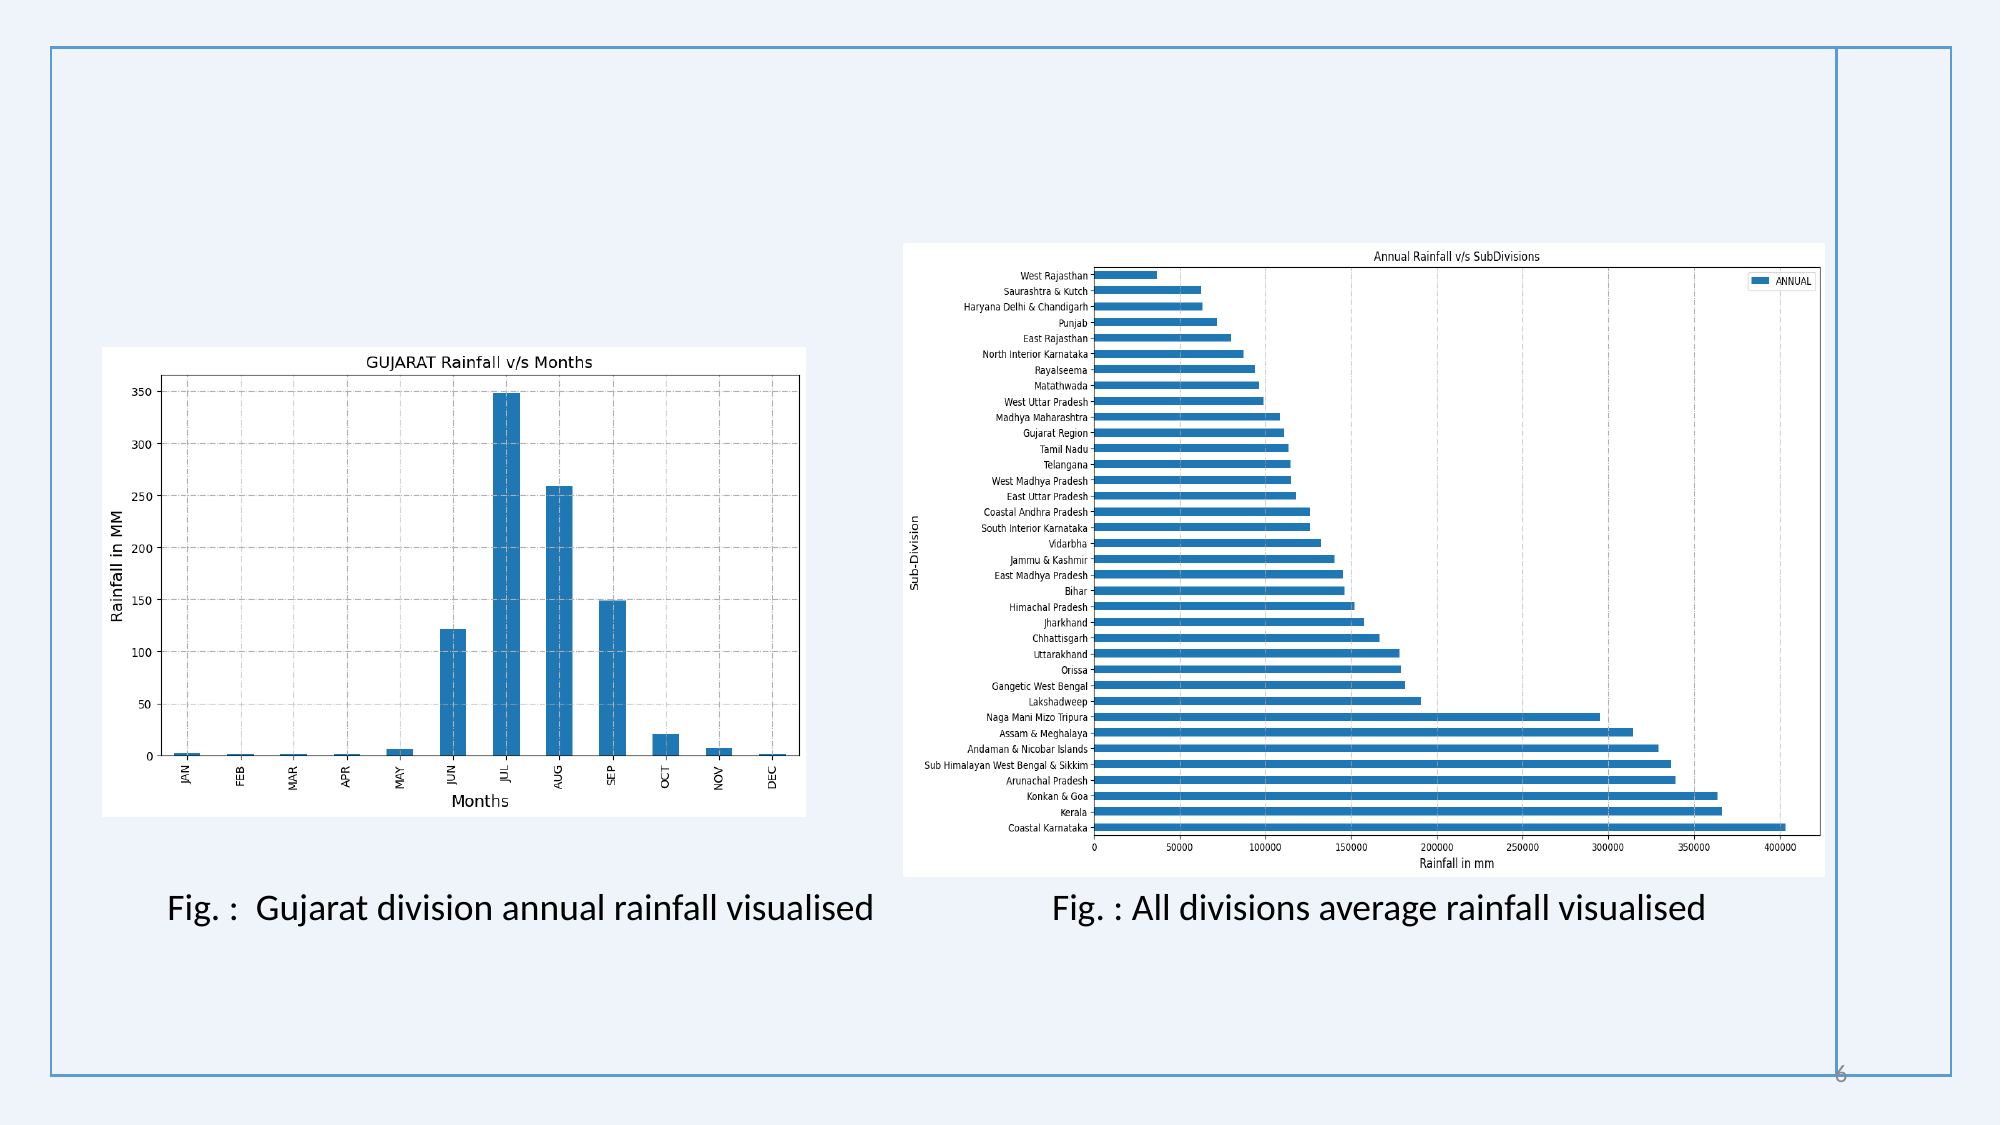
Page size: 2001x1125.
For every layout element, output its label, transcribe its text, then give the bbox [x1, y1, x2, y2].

picture [102, 347, 806, 817]
picture [903, 243, 1825, 877]
text_box Fig. : Gujarat division annual rainfall visualised [152, 875, 978, 936]
slide_number 6 [1412, 1042, 1863, 1103]
text_box Fig. : All divisions average rainfall visualised [1037, 875, 1863, 936]
